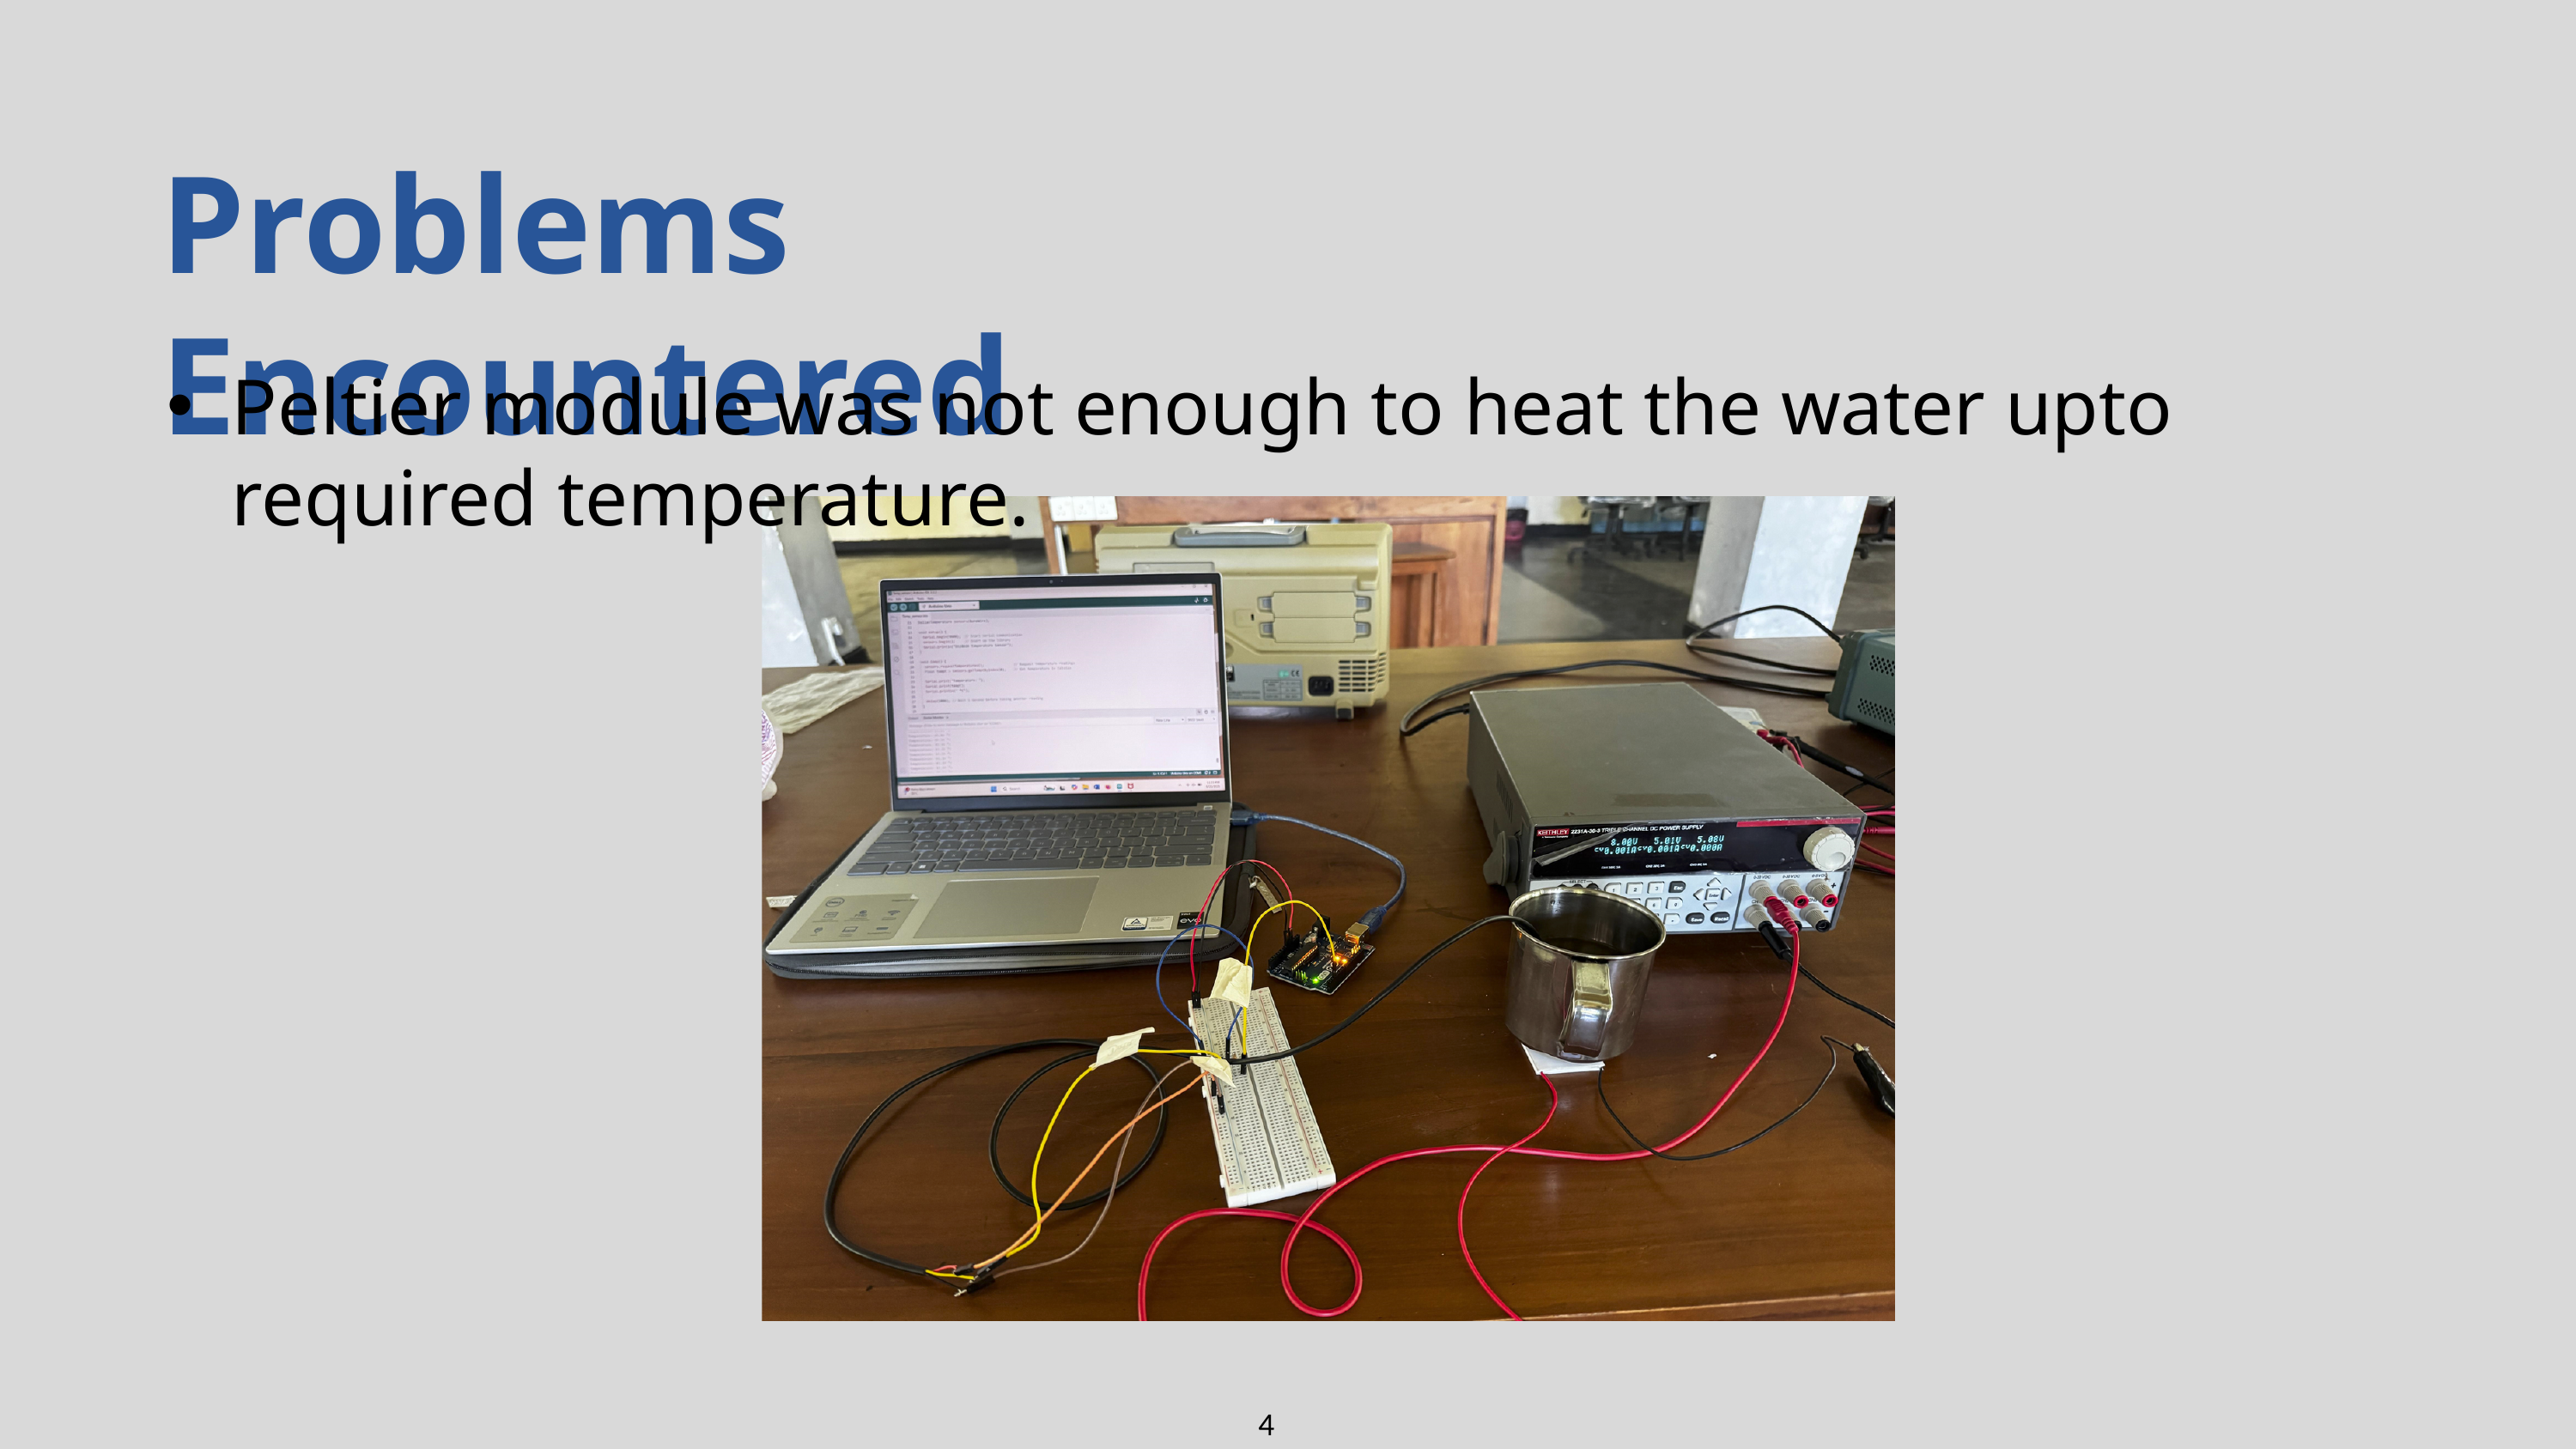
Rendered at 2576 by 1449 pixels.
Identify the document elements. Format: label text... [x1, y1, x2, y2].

text_box Peltier module was not enough to heat the water upto required temperature. [101, 358, 2474, 634]
text_box Problems Encountered [161, 139, 1600, 358]
text_box [762, 634, 1895, 1321]
slide_number 4 [987, 1397, 1288, 1449]
